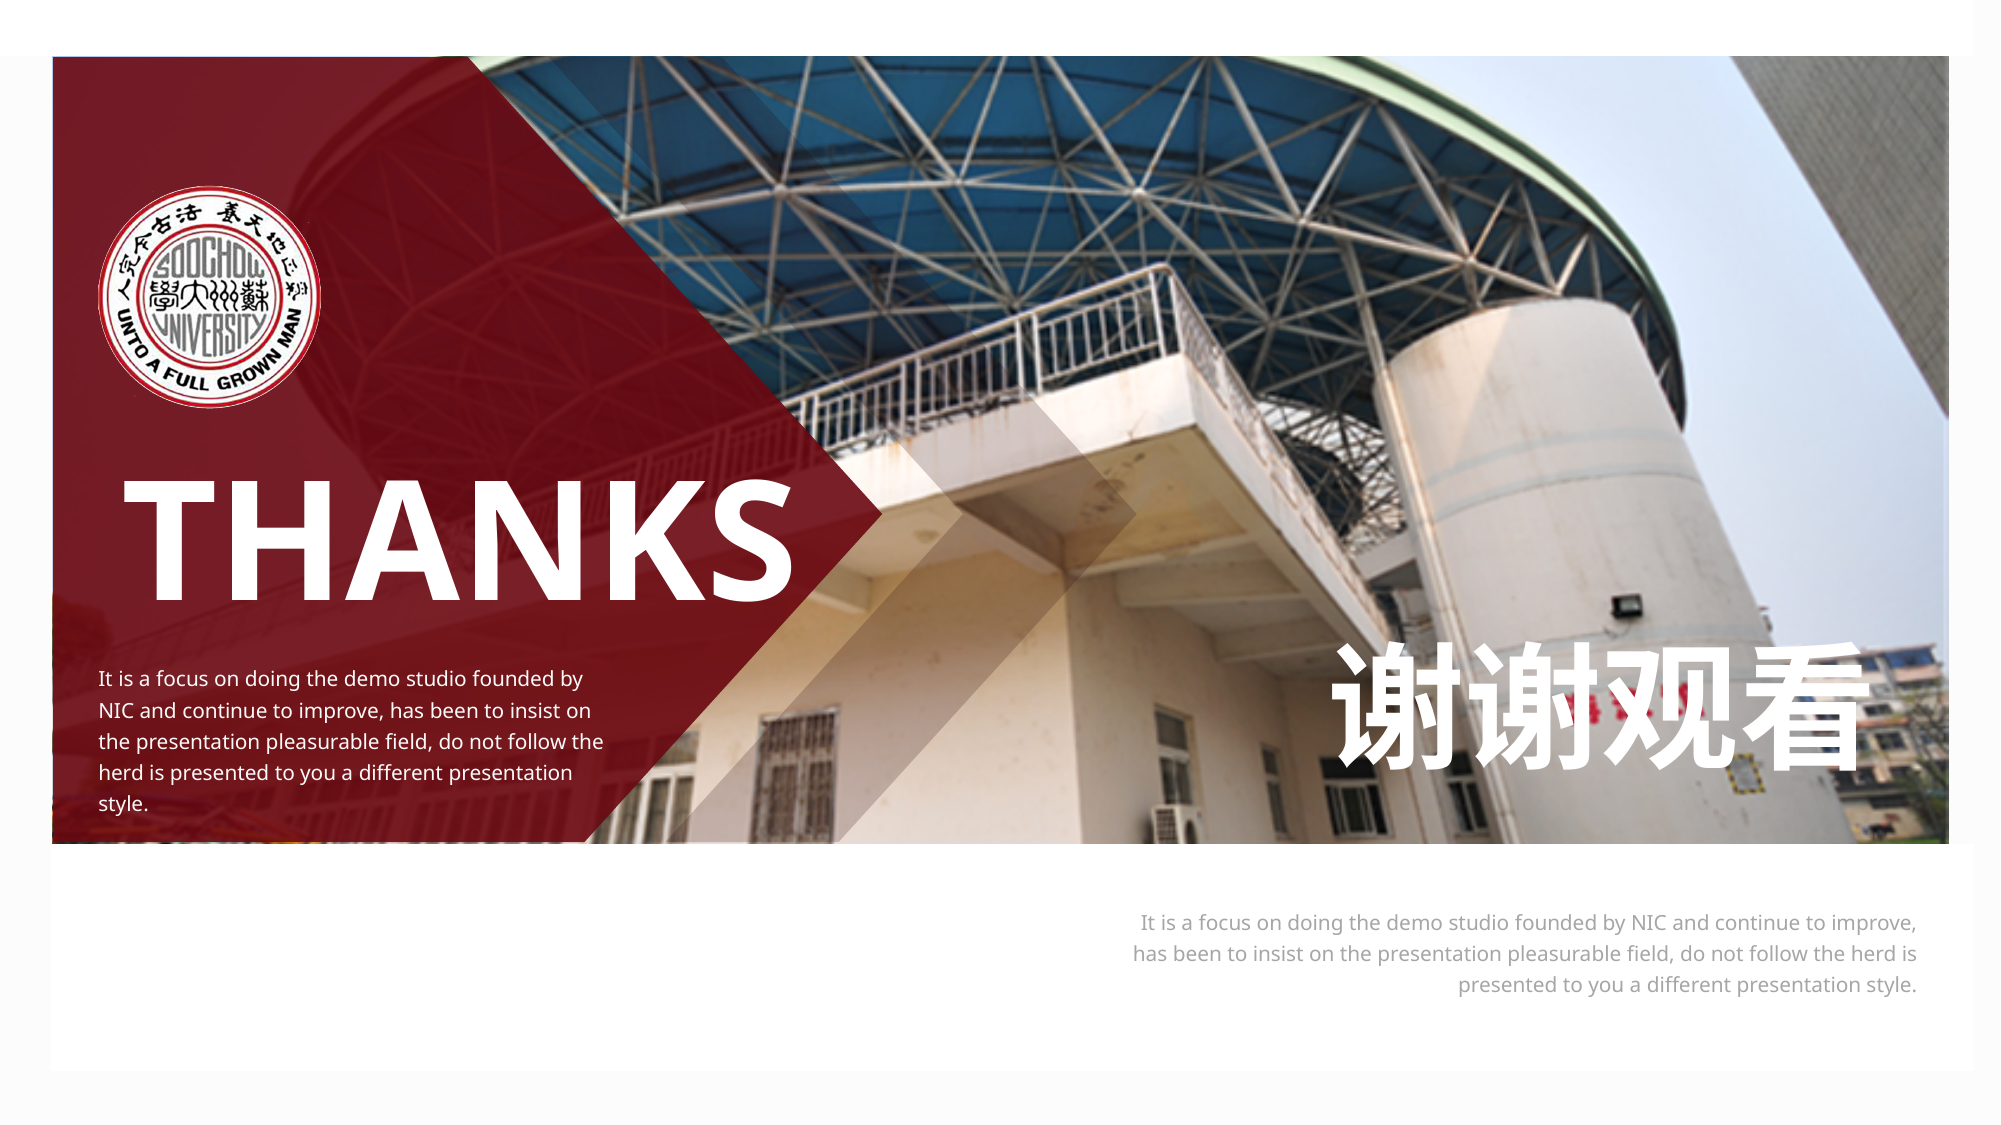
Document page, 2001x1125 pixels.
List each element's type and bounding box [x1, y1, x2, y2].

text_box [0, 0, 1974, 1071]
text_box [98, 185, 321, 409]
